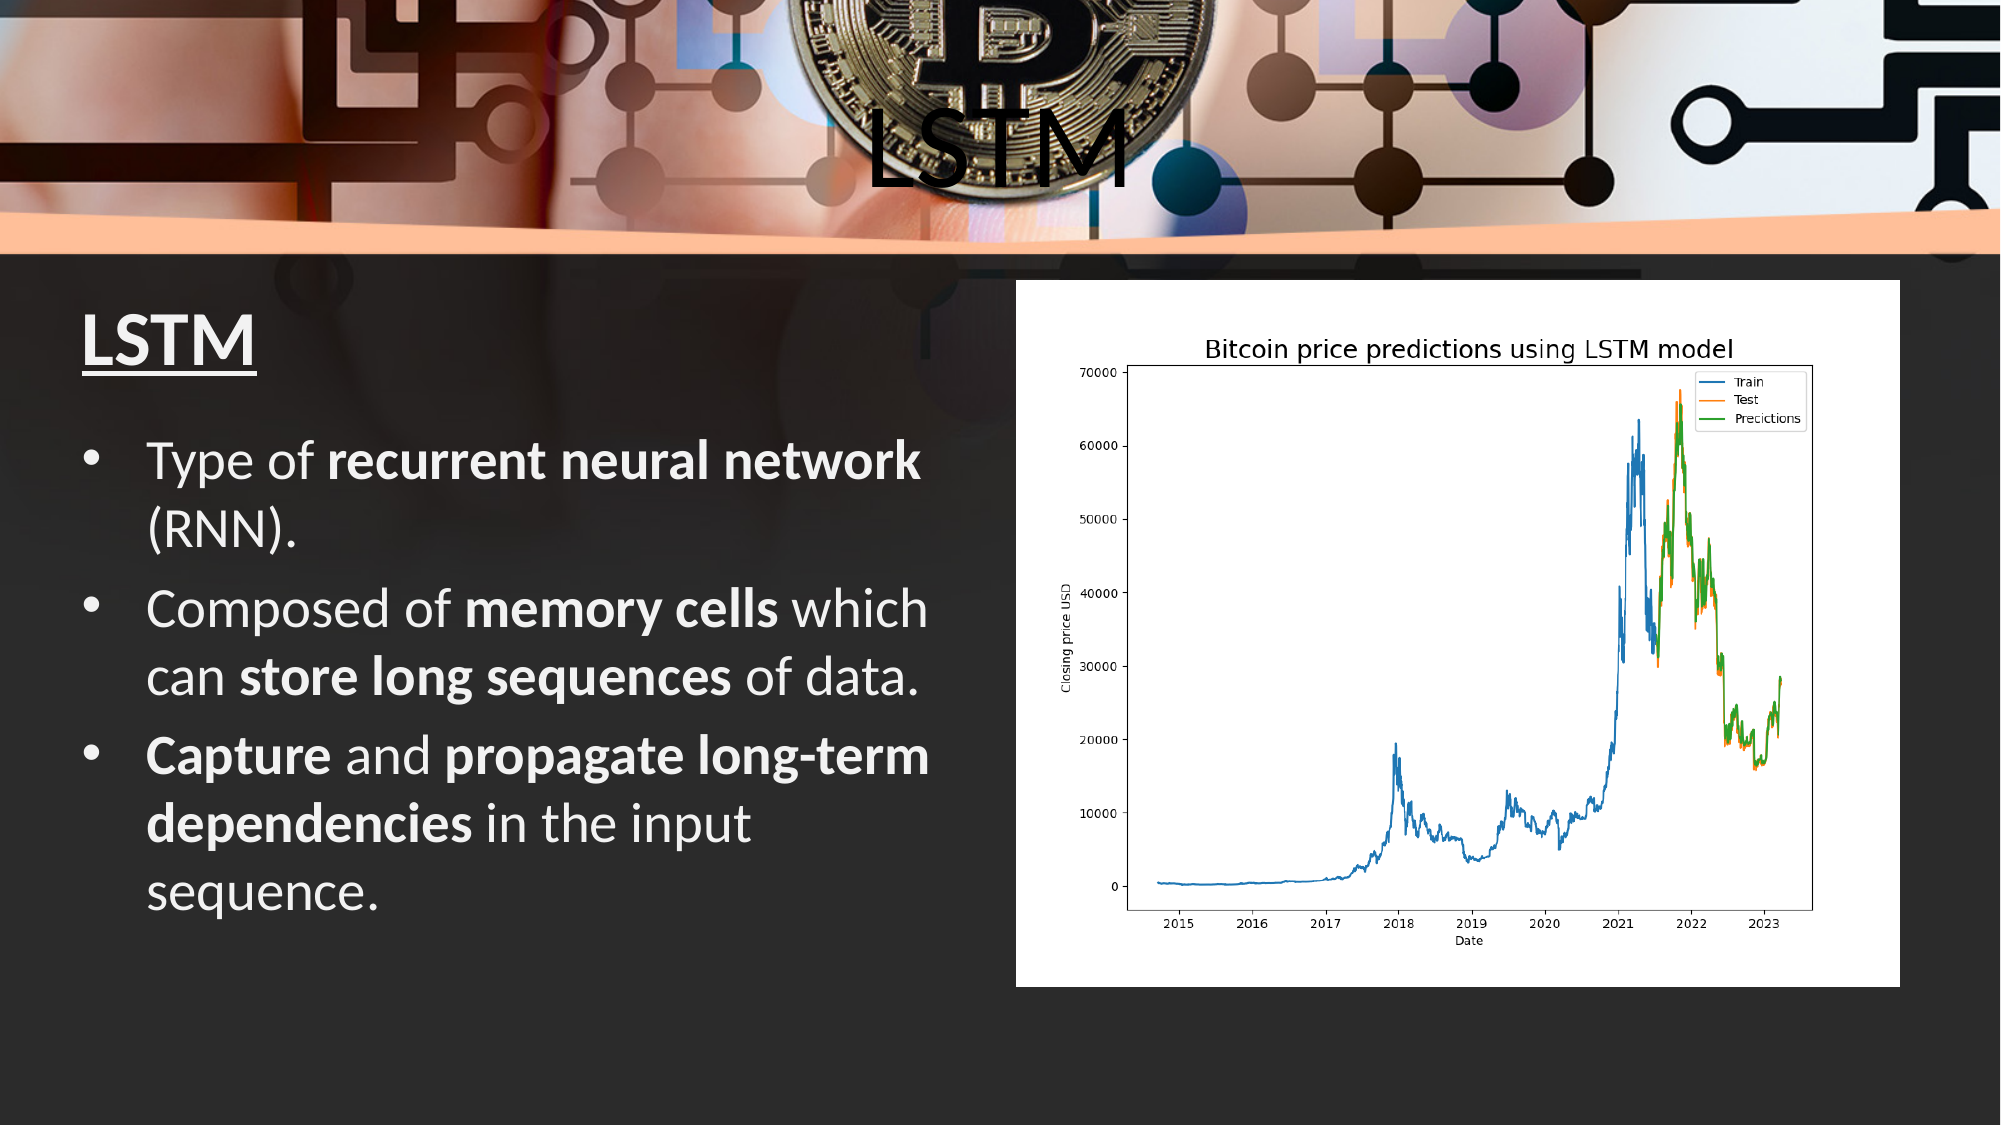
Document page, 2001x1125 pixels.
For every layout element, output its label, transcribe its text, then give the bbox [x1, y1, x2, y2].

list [1016, 280, 1901, 988]
title LSTM [99, 45, 1900, 233]
picture [0, 0, 2001, 1125]
text_box LSTM [66, 280, 950, 454]
list Type of recurrent neural network (RNN). Composed of memory cells which can store long sequences of data. Capture and propagate long-term dependencies in the input sequence. [66, 454, 950, 987]
